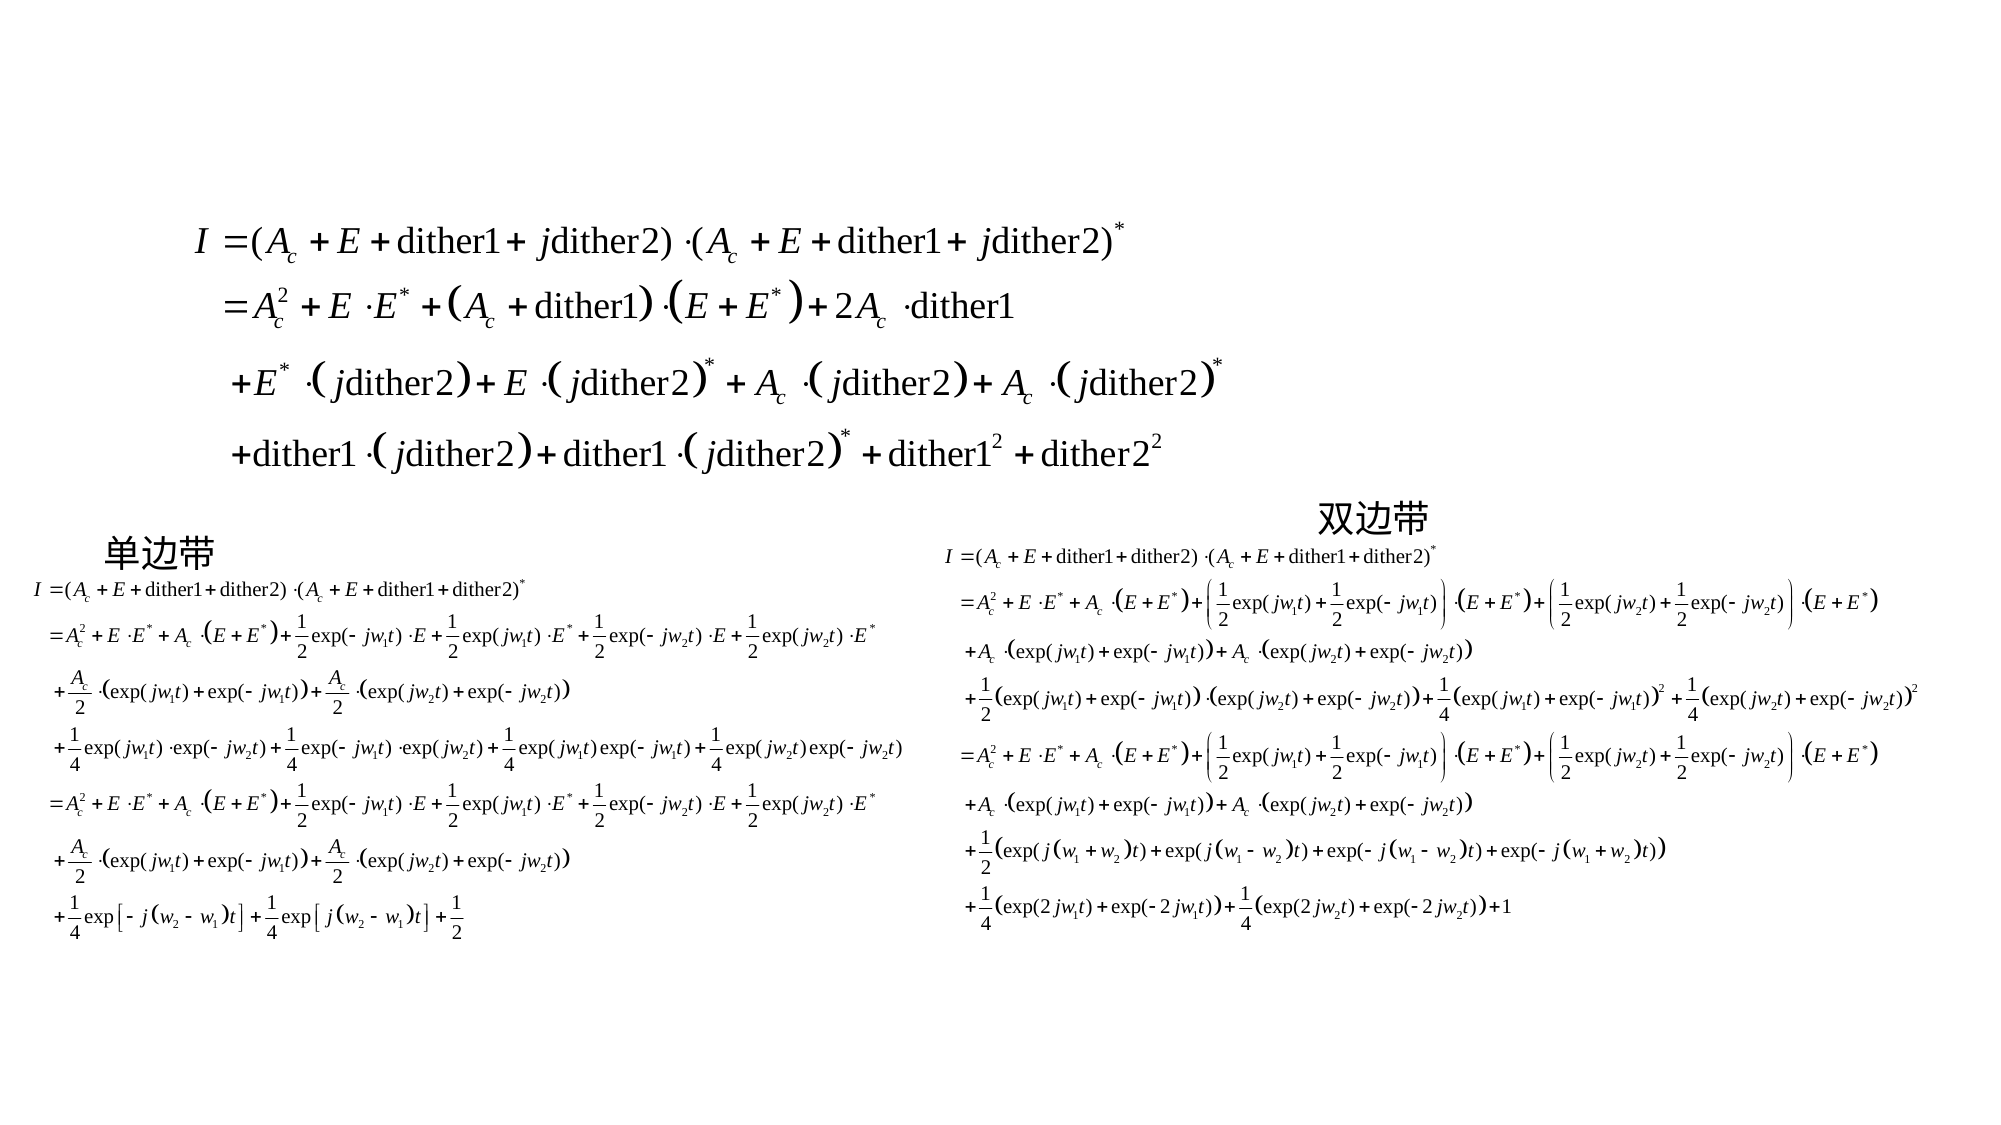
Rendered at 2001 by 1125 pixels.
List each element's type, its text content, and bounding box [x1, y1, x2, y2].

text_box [940, 538, 1924, 937]
text_box 双边带 [1302, 487, 1445, 538]
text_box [29, 573, 907, 945]
text_box 单边带 [89, 522, 232, 573]
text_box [186, 210, 1236, 488]
